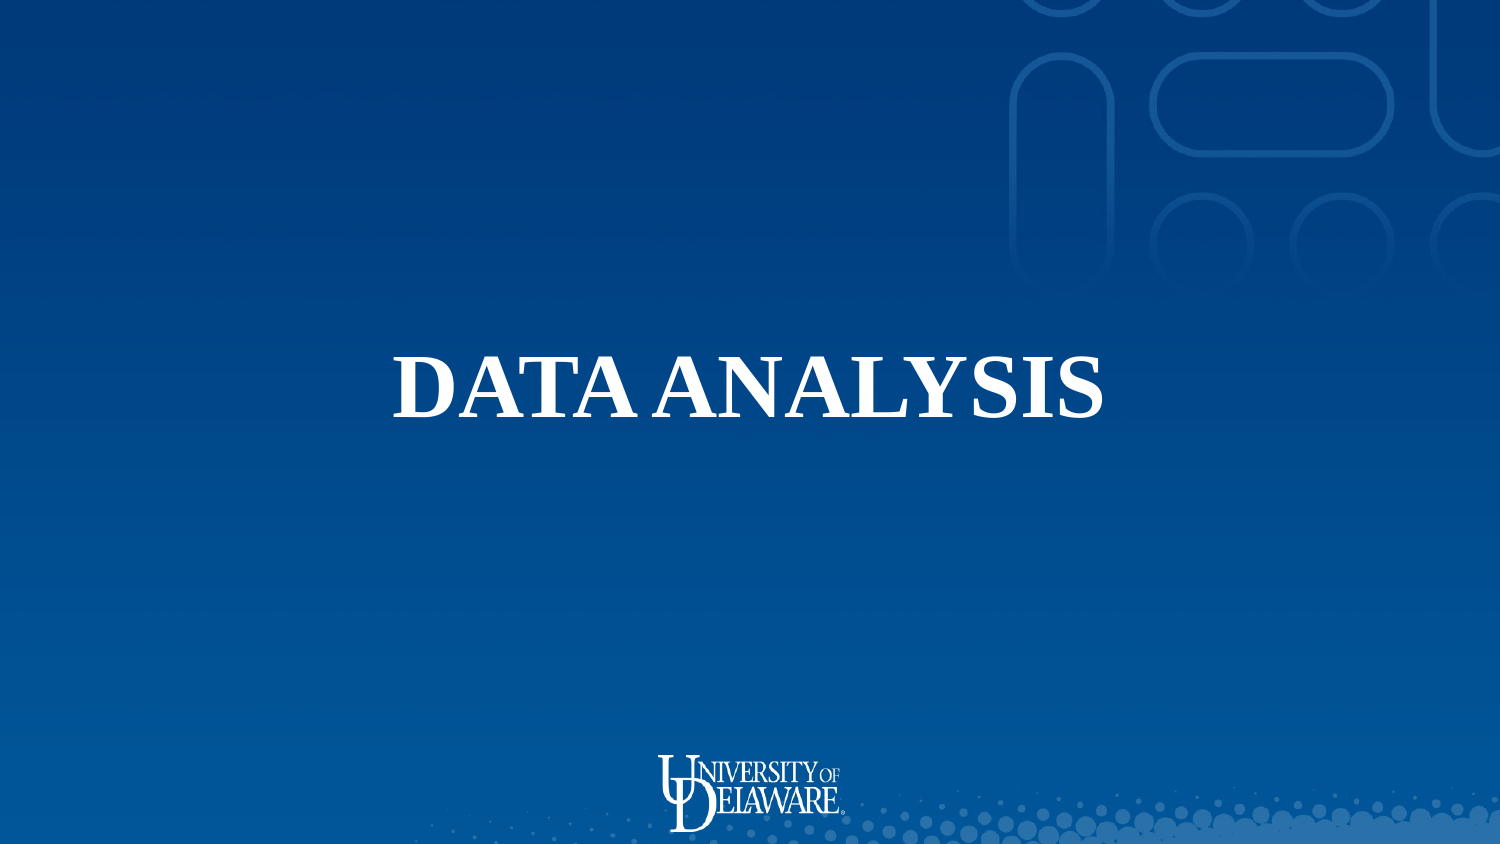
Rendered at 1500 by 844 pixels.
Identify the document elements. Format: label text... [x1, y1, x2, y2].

picture [0, 0, 1500, 844]
title DATA ANALYSIS [112, 290, 1388, 472]
